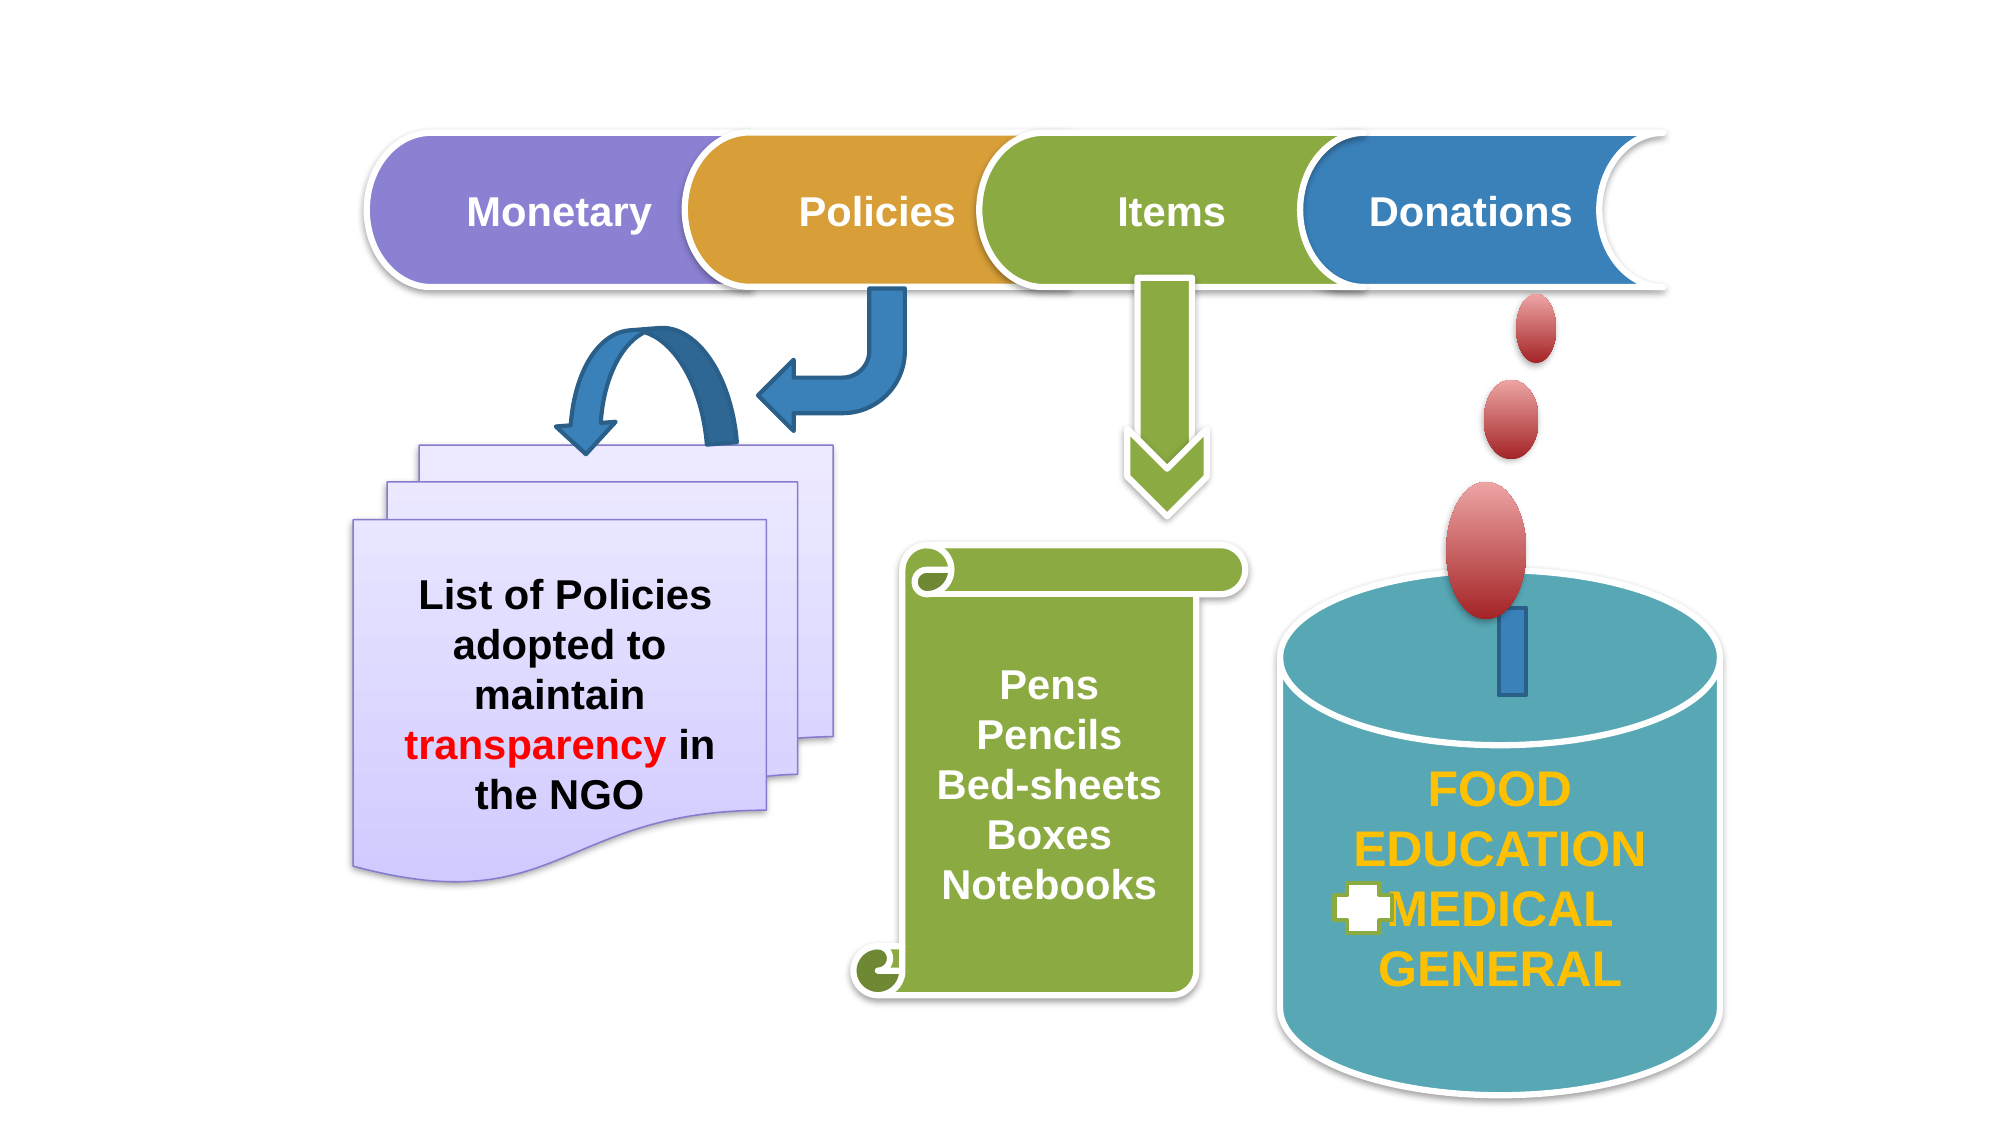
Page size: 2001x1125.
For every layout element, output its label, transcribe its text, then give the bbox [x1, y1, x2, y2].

text_box [1134, 274, 1196, 459]
text_box List of Policies adopted to maintain transparency in the NGO [352, 444, 834, 883]
text_box [755, 286, 907, 433]
text_box [1516, 294, 1557, 364]
text_box [1446, 481, 1527, 620]
text_box [1332, 881, 1394, 935]
text_box Monetary [363, 129, 737, 291]
text_box FOOD EDUCATION MEDICAL GENERAL [1276, 567, 1724, 1099]
text_box [1497, 606, 1528, 697]
text_box [1483, 379, 1539, 460]
text_box [1124, 426, 1210, 520]
text_box Items [976, 129, 1368, 291]
text_box [553, 325, 739, 457]
text_box Donations [1307, 129, 1667, 291]
text_box Pens Pencils Bed-sheets Boxes Notebooks [850, 542, 1249, 999]
text_box Policies [681, 129, 1031, 290]
